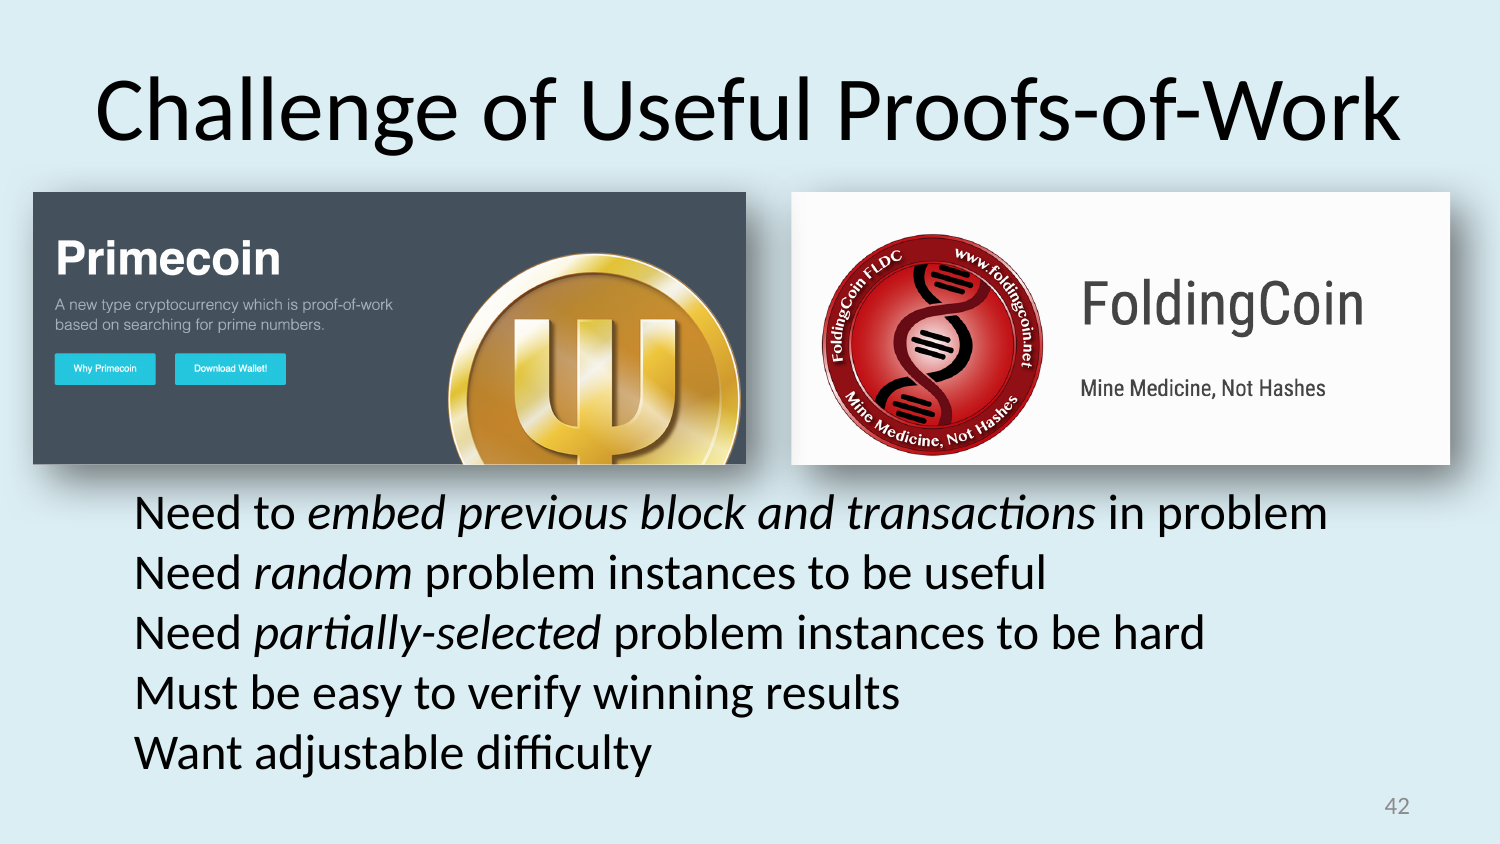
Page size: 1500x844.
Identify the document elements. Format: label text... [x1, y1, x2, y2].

picture [32, 192, 746, 465]
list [791, 192, 1451, 465]
slide_number 41 [1074, 782, 1425, 827]
text_box Need to embed previous block and transactions in problem Need random problem instances to be useful Need partially-selected problem instances to be hard Must be easy to verify winning results Want adjustable difficulty [118, 473, 1344, 787]
title Challenge of Useful Proofs-of-Work [75, 33, 1425, 175]
